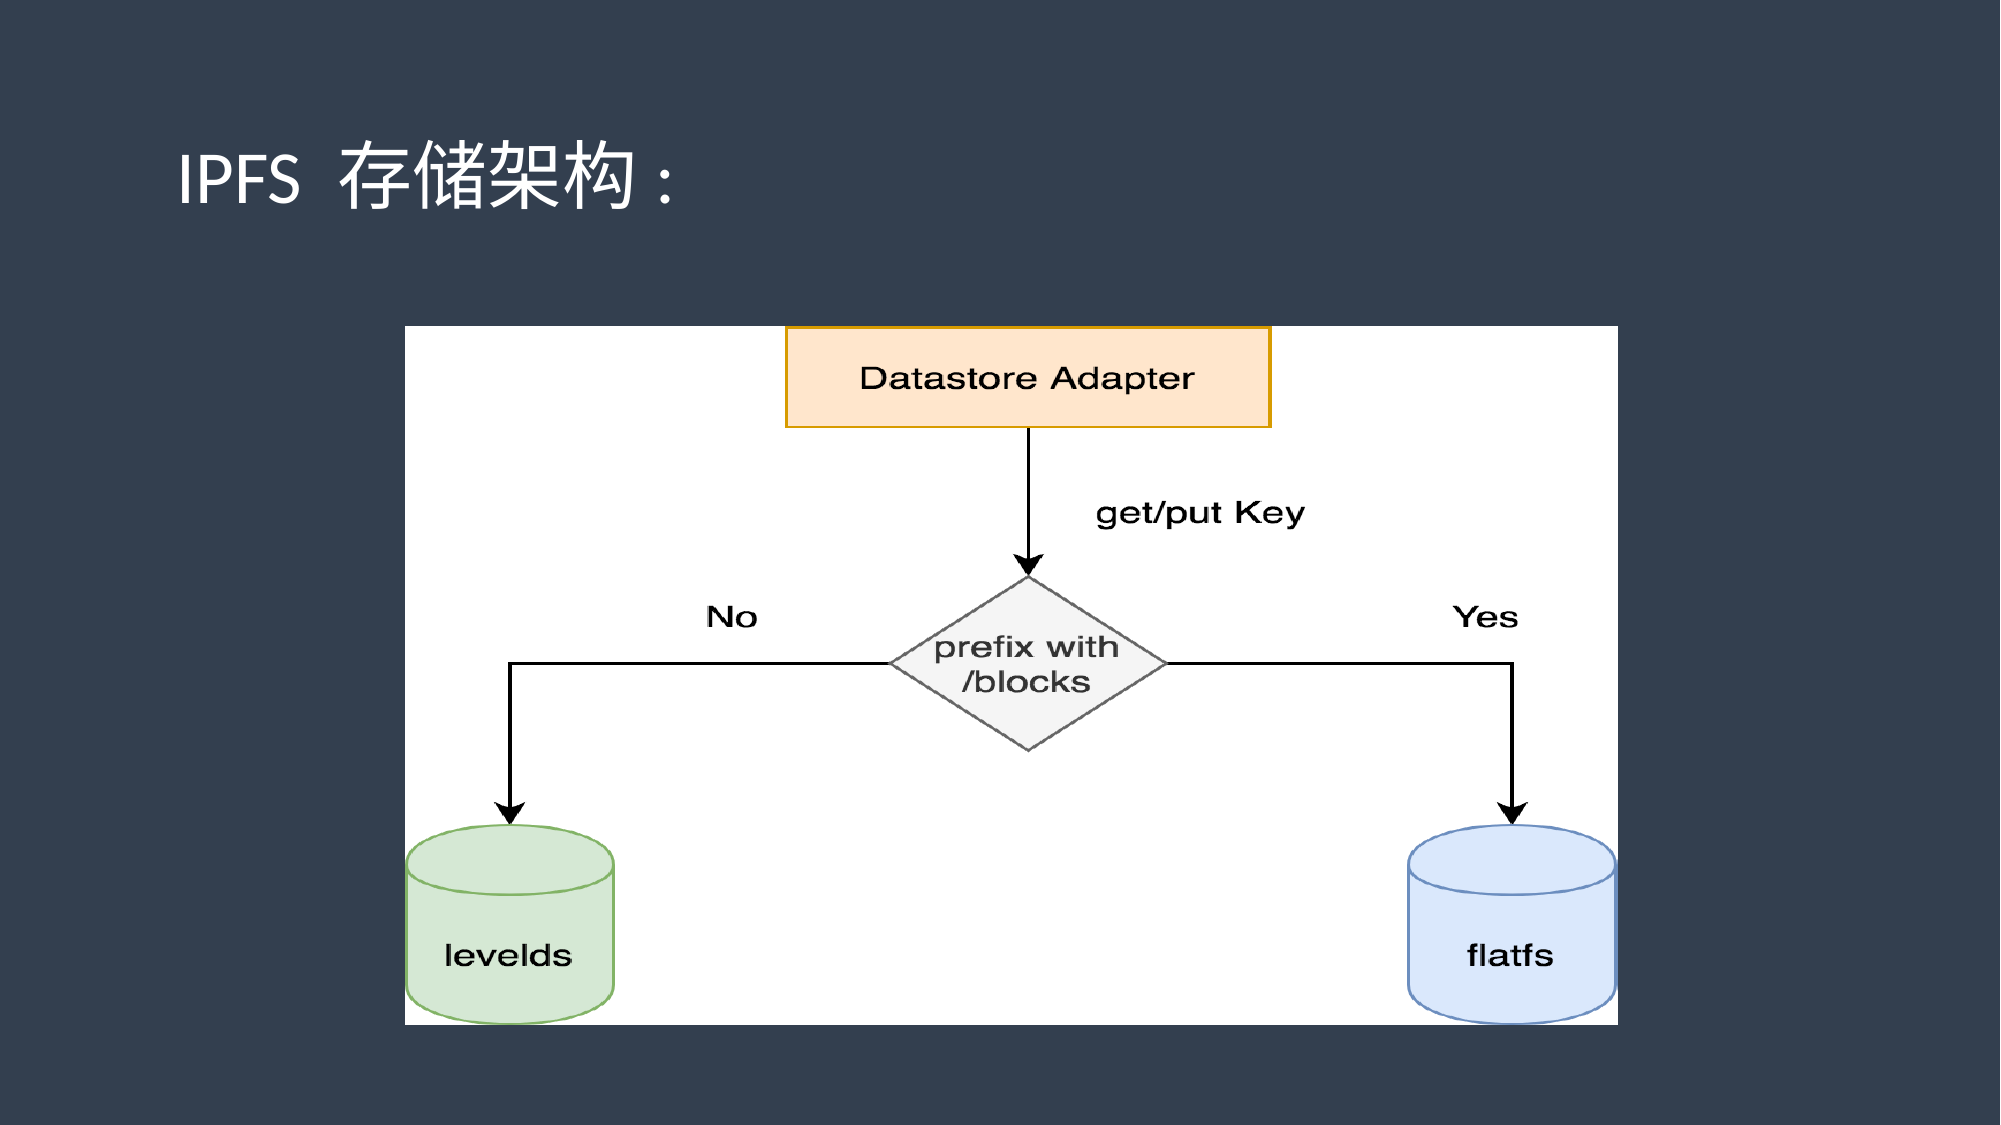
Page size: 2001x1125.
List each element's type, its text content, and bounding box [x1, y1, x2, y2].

picture [405, 326, 1618, 1025]
text_box IPFS 存储架构: [162, 120, 1563, 226]
